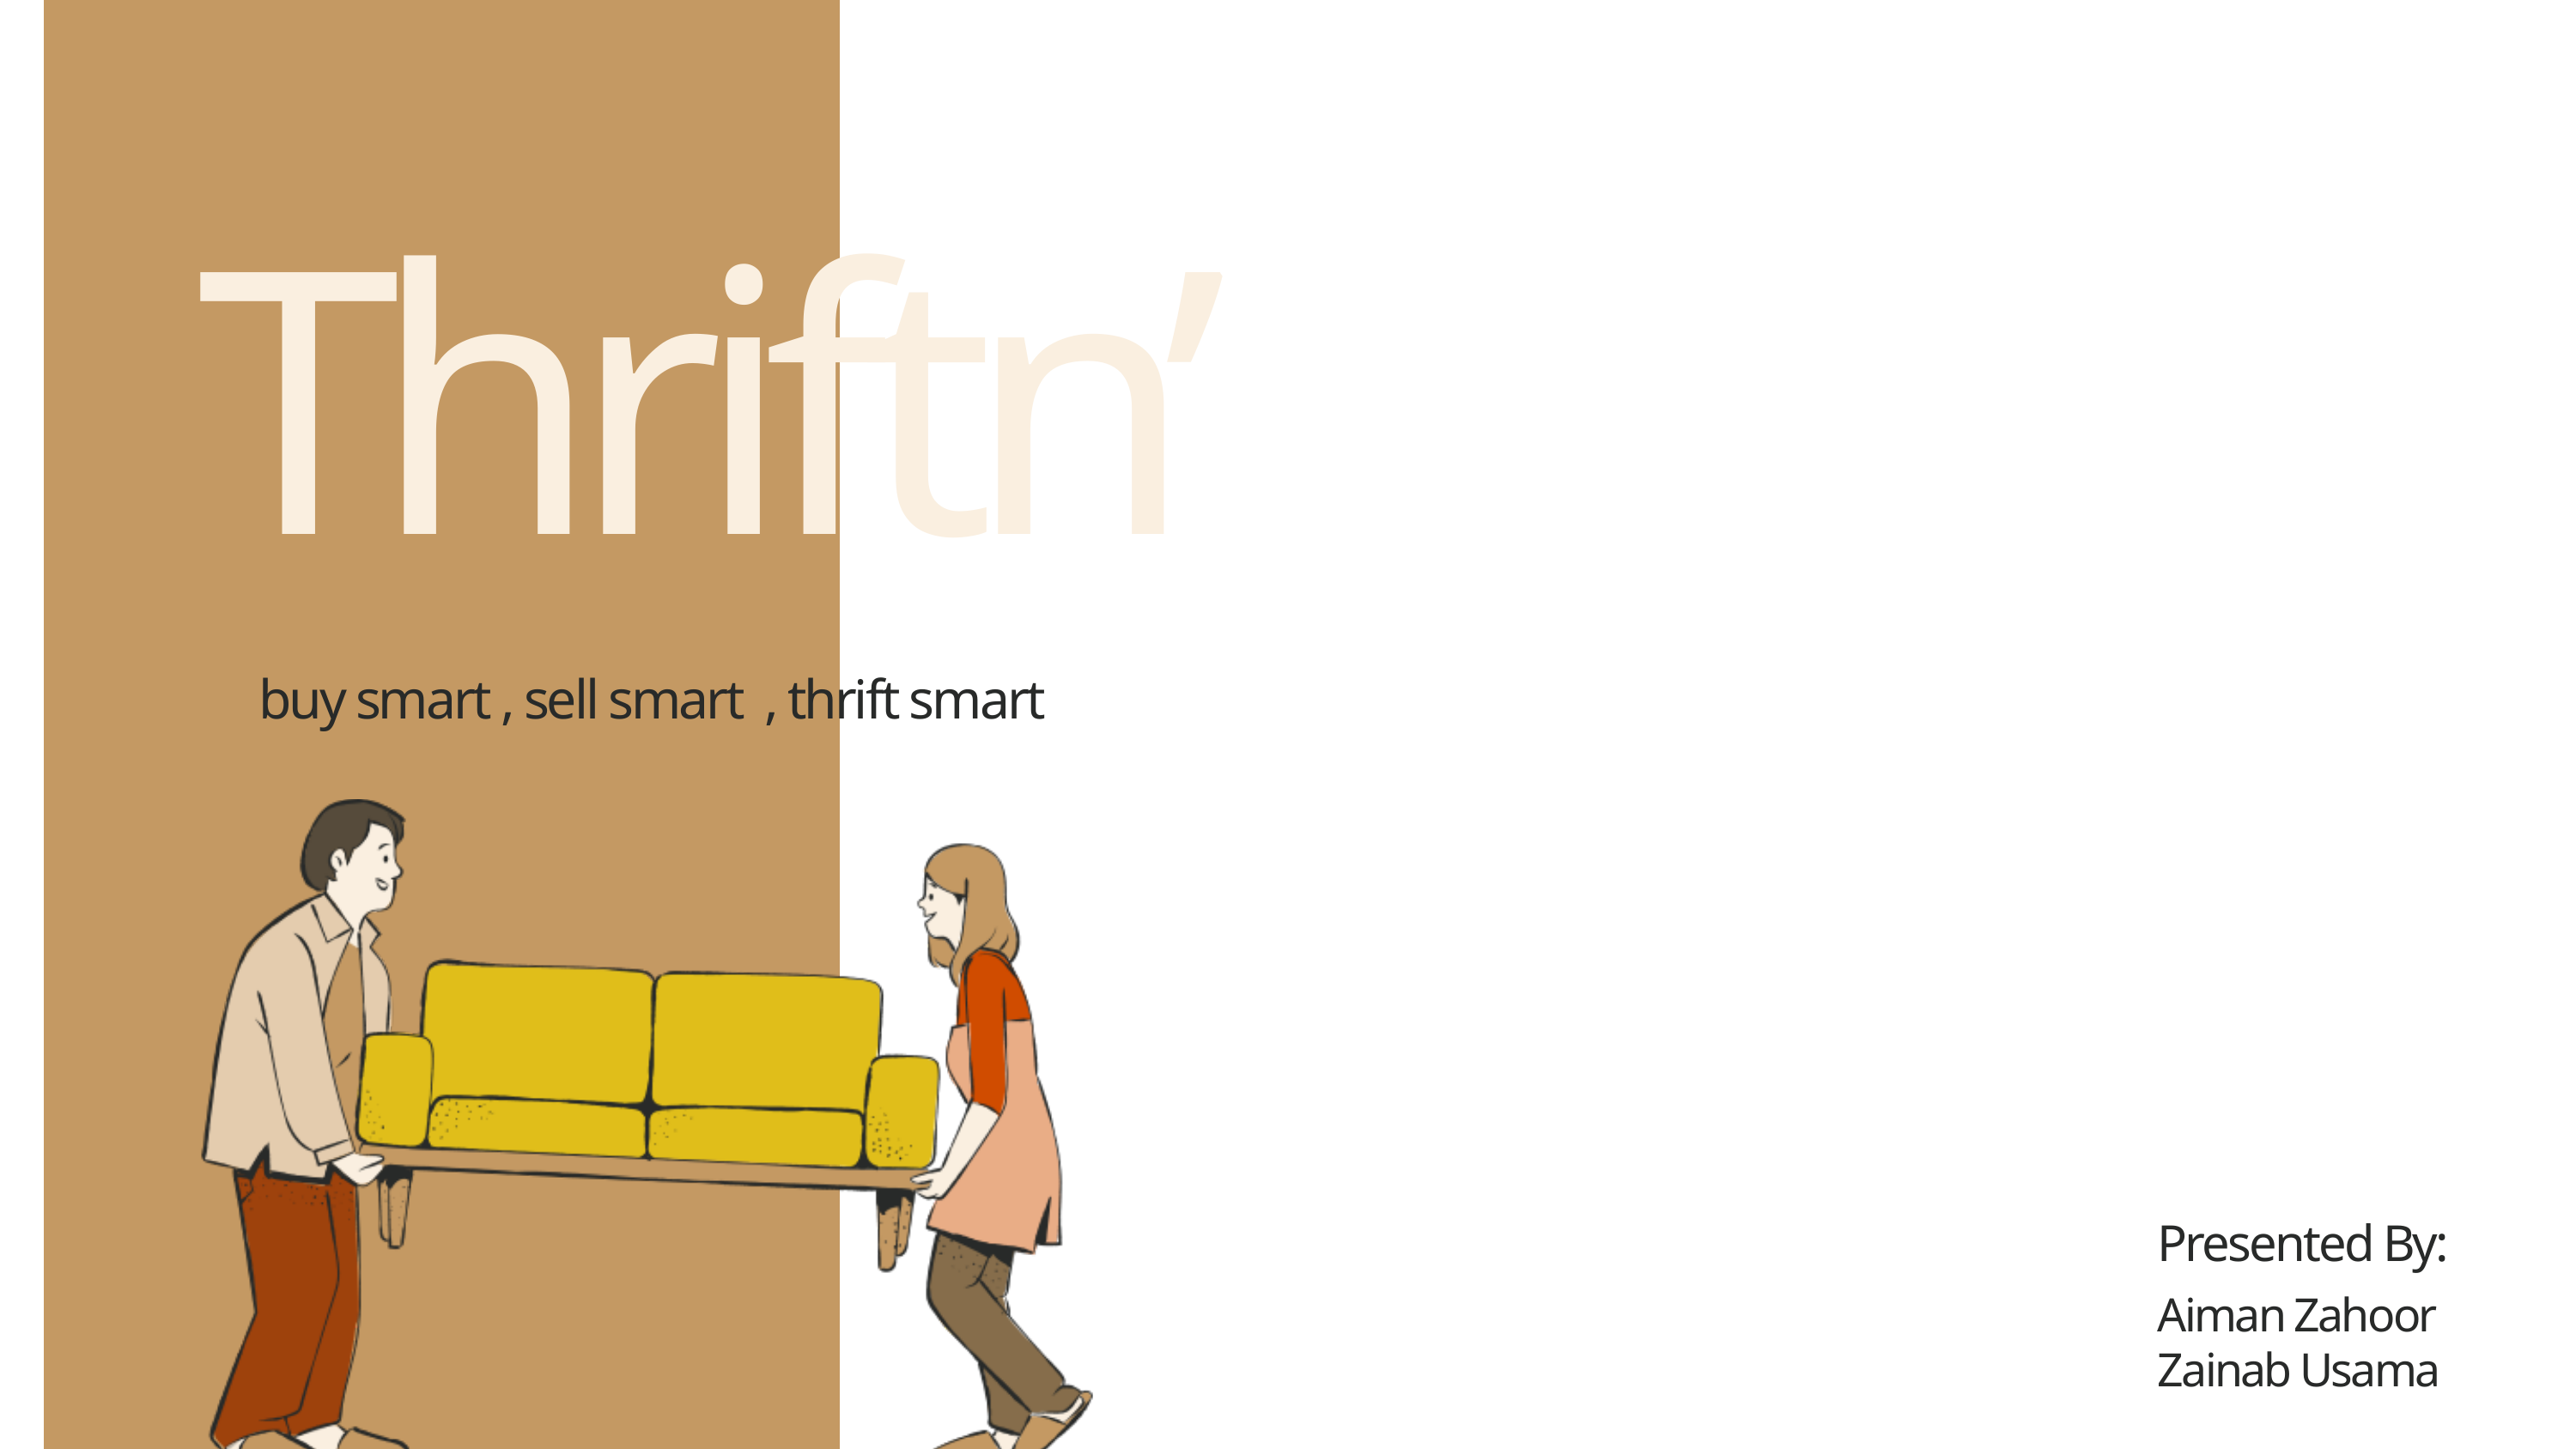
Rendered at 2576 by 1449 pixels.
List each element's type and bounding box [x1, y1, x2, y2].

text_box [197, 199, 1696, 729]
text_box [43, 0, 841, 1449]
text_box [2157, 1212, 2514, 1396]
text_box [844, 799, 1093, 1449]
